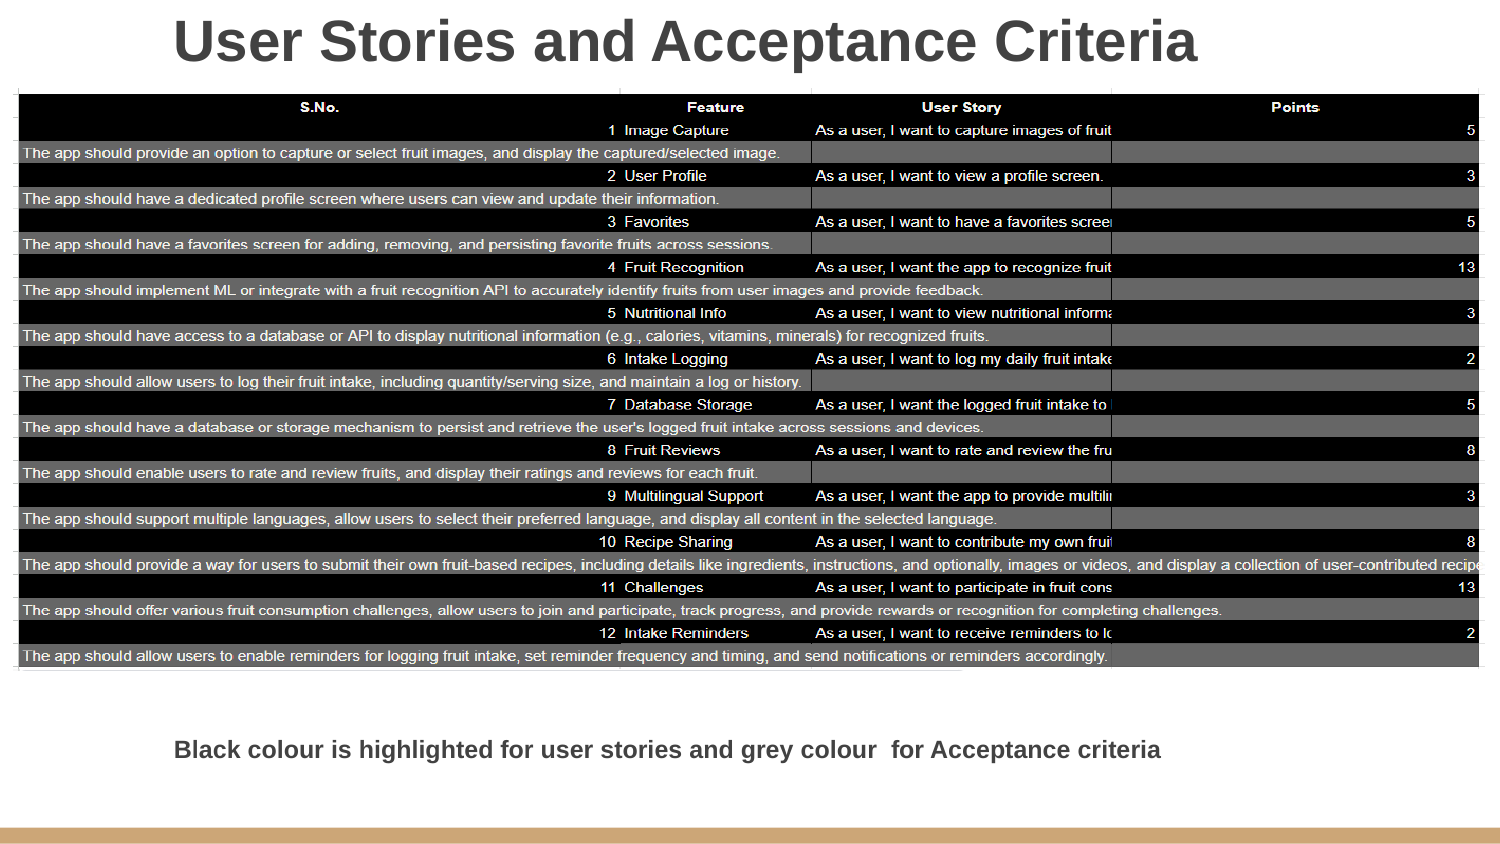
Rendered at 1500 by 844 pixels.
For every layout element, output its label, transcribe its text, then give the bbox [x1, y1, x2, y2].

picture [12, 88, 1485, 671]
title User Stories and Acceptance Criteria [159, 0, 1500, 89]
text_box Black colour is highlighted for user stories and grey colour for Acceptance criteria [159, 718, 1366, 779]
